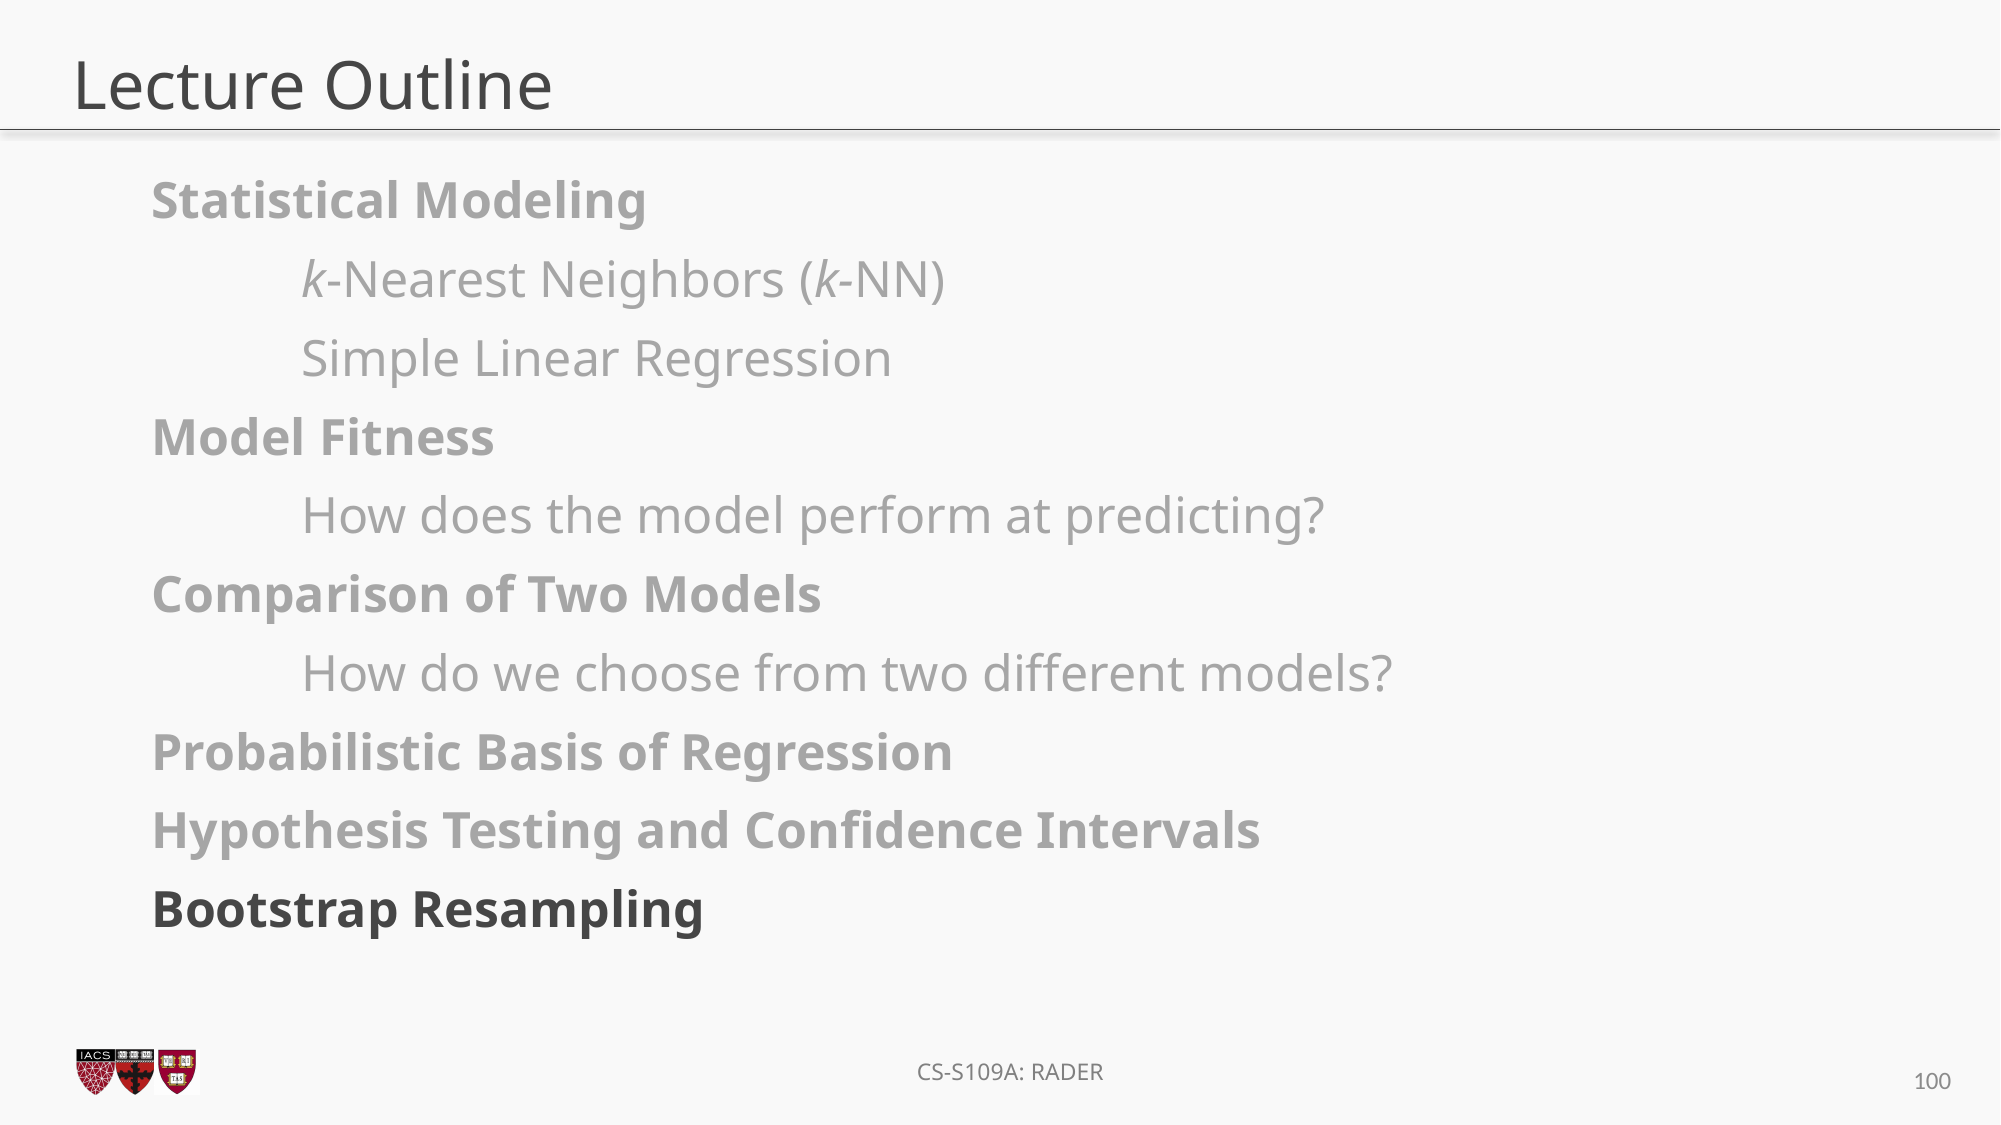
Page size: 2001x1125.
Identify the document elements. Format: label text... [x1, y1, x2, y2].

picture [75, 1049, 200, 1095]
slide_number 100 [1500, 1050, 1967, 1110]
list Statistical Modeling k-Nearest Neighbors (k-NN) Simple Linear Regression Model Fitness How does the model perform at predicting? Comparison of Two Models How do we choose from two different models? Probabilistic Basis of Regression Hypothesis Testing and Confidence Intervals Bootstrap Resampling [136, 161, 1794, 990]
title Lecture Outline [57, 35, 1943, 162]
